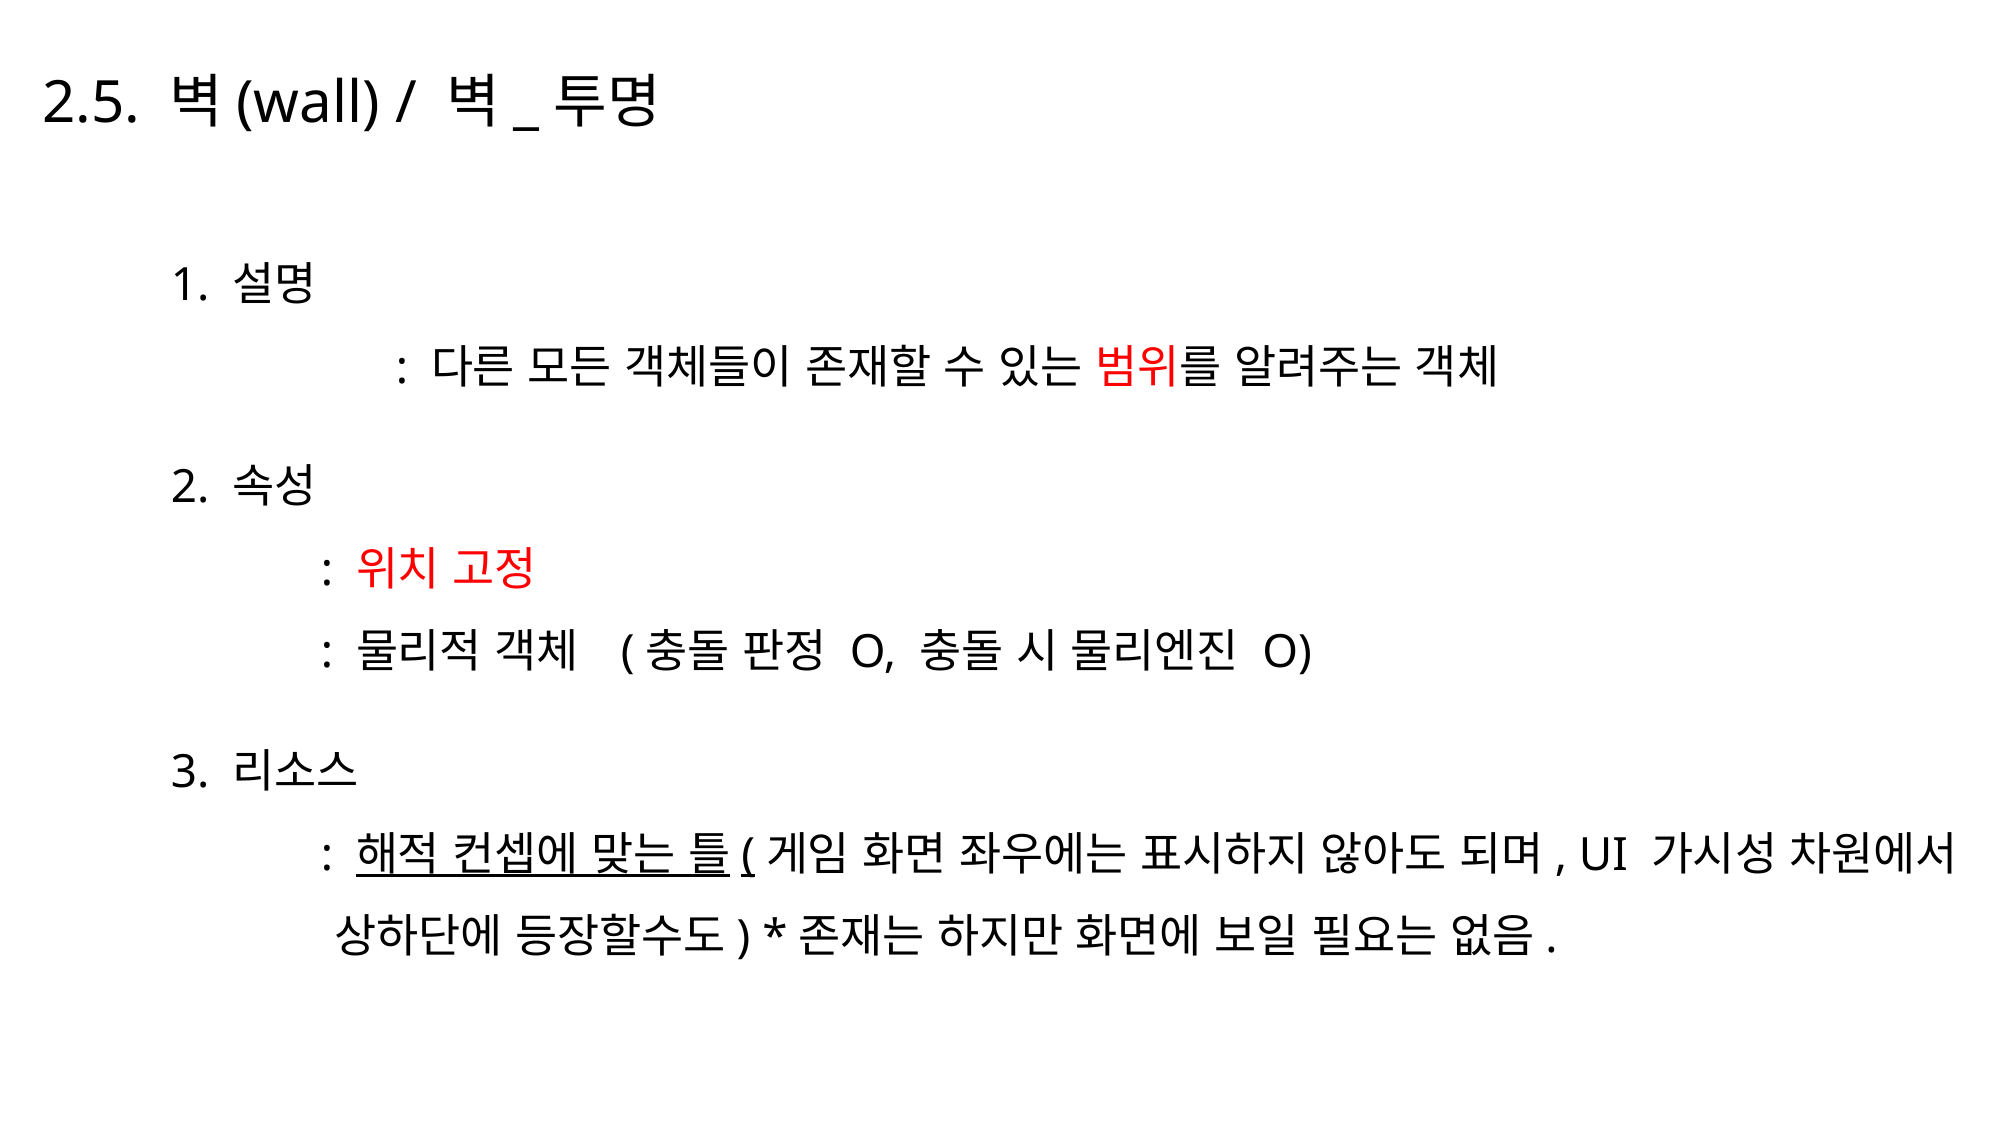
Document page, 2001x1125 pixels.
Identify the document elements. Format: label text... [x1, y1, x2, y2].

text_box 1. 설명 : 다른 모든 객체들이 존재할 수 있는 범위를 알려주는 객체 2. 속성 : 위치 고정 : 물리적 객체 (충돌 판정 O, 충돌 시 물리엔진 O) 3. 리소스 : 해적 컨셉에 맞는 틀(게임 화면 좌우에는 표시하지 않아도 되며, UI 가시성 차원에서 상하단에 등장할수도) *존재는 하지만 화면에 보일 필요는 없음. [156, 219, 2000, 970]
text_box 2.5. 벽(wall) / 벽_투명 [27, 56, 692, 141]
